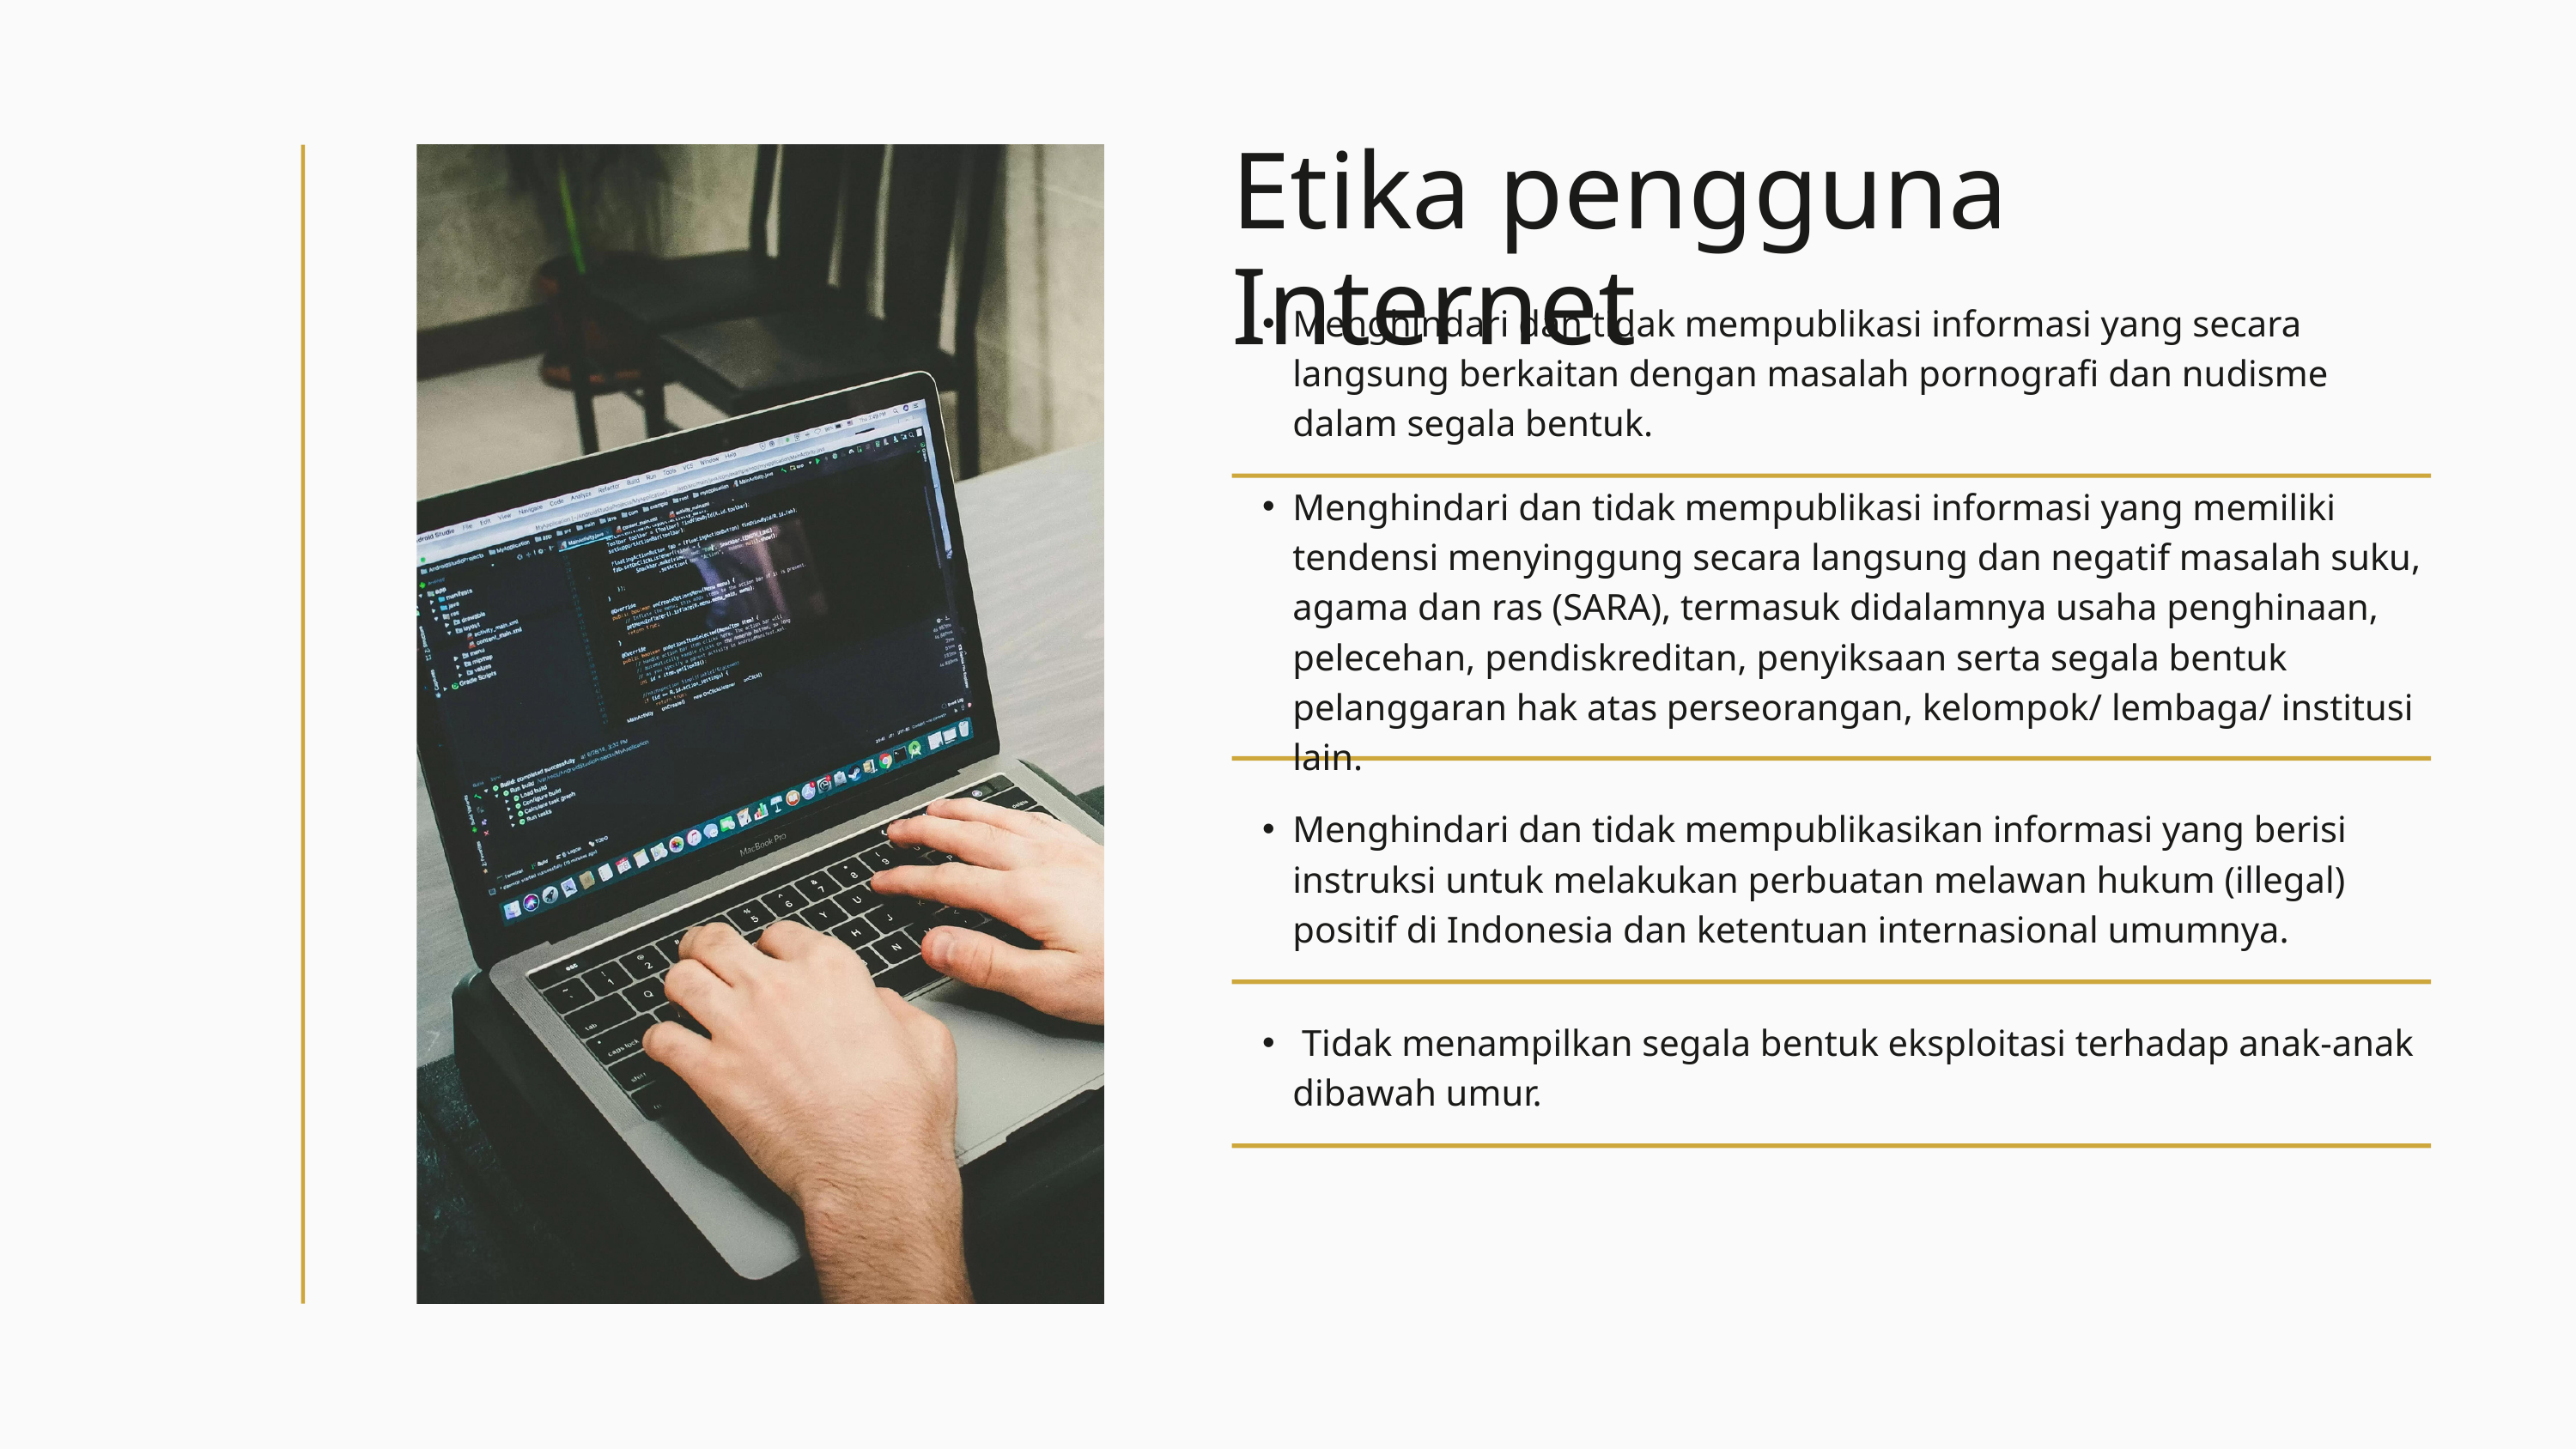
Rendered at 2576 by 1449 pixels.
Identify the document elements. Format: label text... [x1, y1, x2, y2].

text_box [1231, 809, 2432, 985]
text_box [301, 144, 306, 1304]
text_box Etika pengguna Internet [1231, 133, 2432, 303]
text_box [1231, 303, 2432, 479]
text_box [1231, 487, 2432, 761]
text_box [1231, 1023, 2432, 1149]
text_box [416, 144, 1104, 1304]
